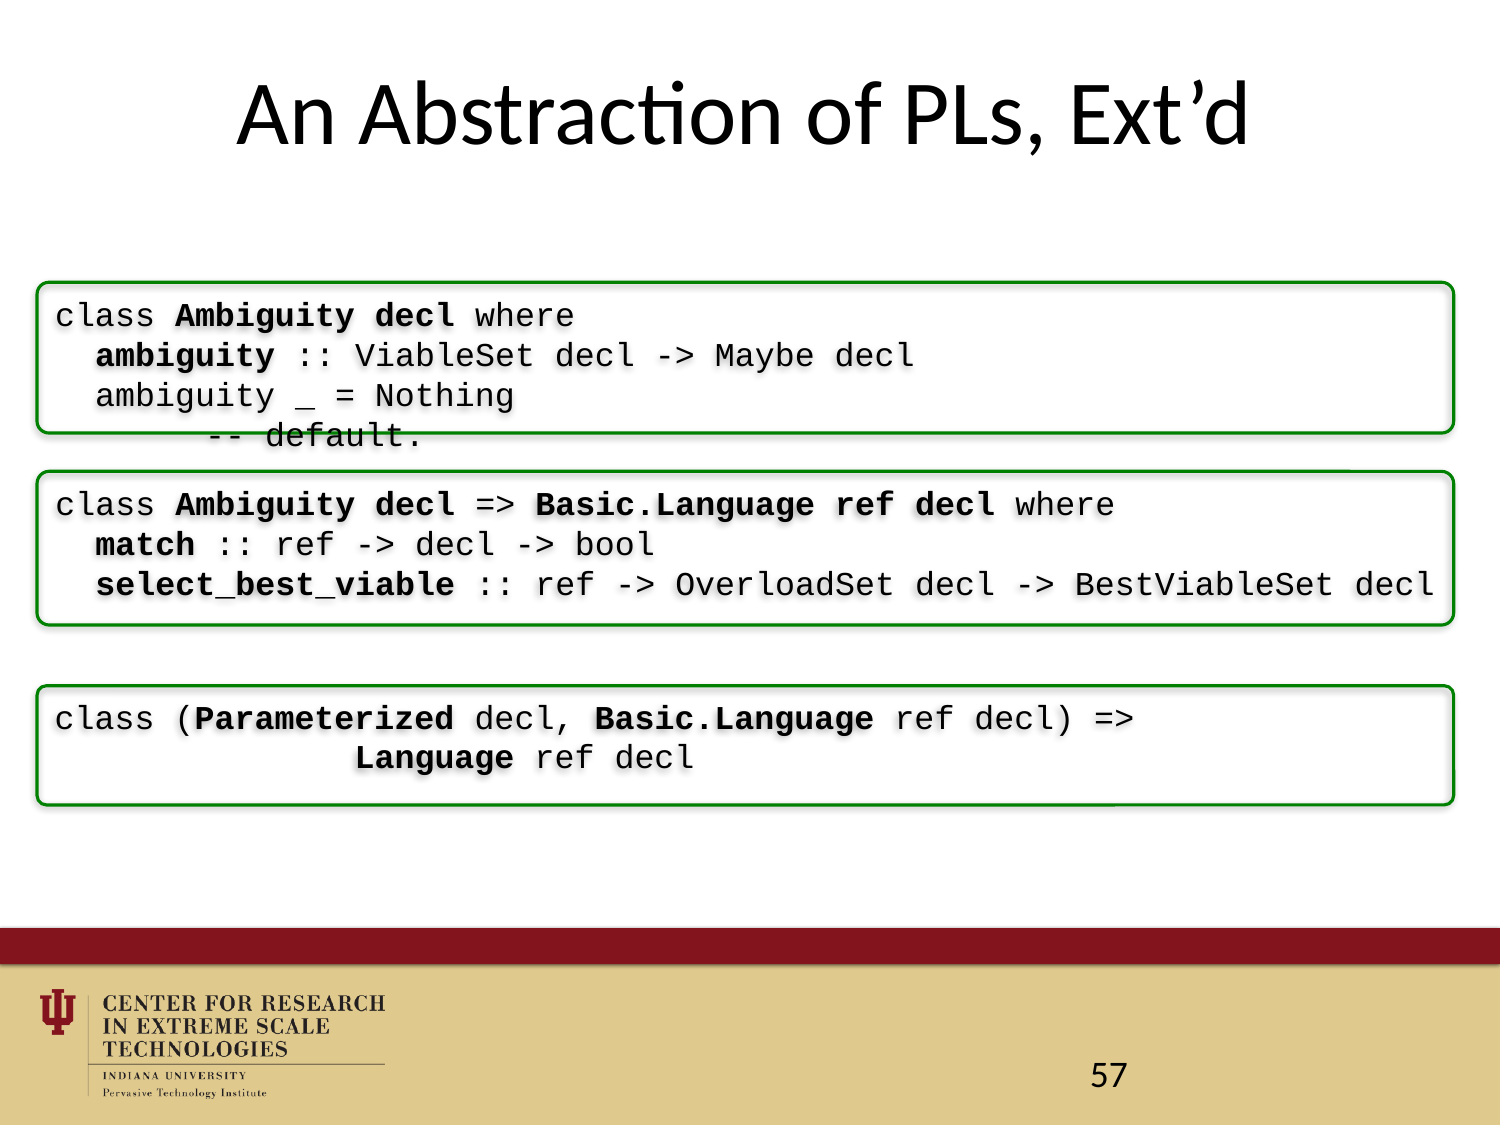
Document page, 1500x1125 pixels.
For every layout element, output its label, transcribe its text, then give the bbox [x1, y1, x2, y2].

title An Abstraction of PLs, Ext’d [55, 45, 1435, 233]
picture [25, 979, 399, 1109]
slide_number 57 [1074, 1042, 1425, 1103]
text_box class (Parameterized decl, Basic.Language ref decl) => Language ref decl [36, 684, 1455, 806]
text_box class Ambiguity decl where ambiguity :: ViableSet decl -> Maybe decl ambiguity _ = Nothing -- default. [36, 281, 1455, 434]
text_box class Ambiguity decl => Basic.Language ref decl where match :: ref -> decl -> bool select_best_viable :: ref -> OverloadSet decl -> BestViableSet decl [36, 470, 1455, 626]
